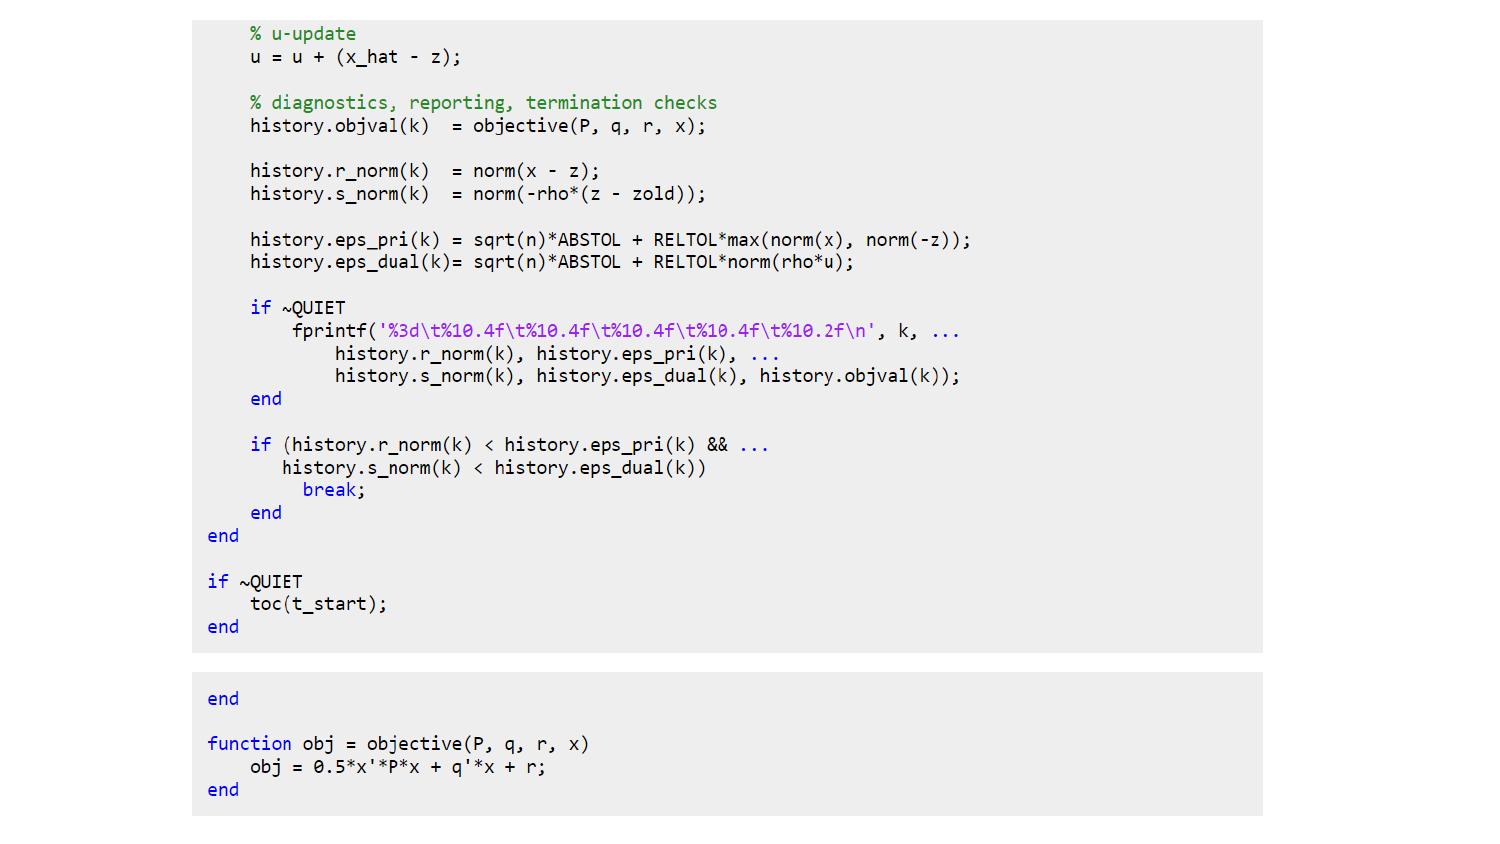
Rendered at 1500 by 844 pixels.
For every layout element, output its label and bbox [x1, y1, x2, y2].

picture [178, 20, 1264, 824]
